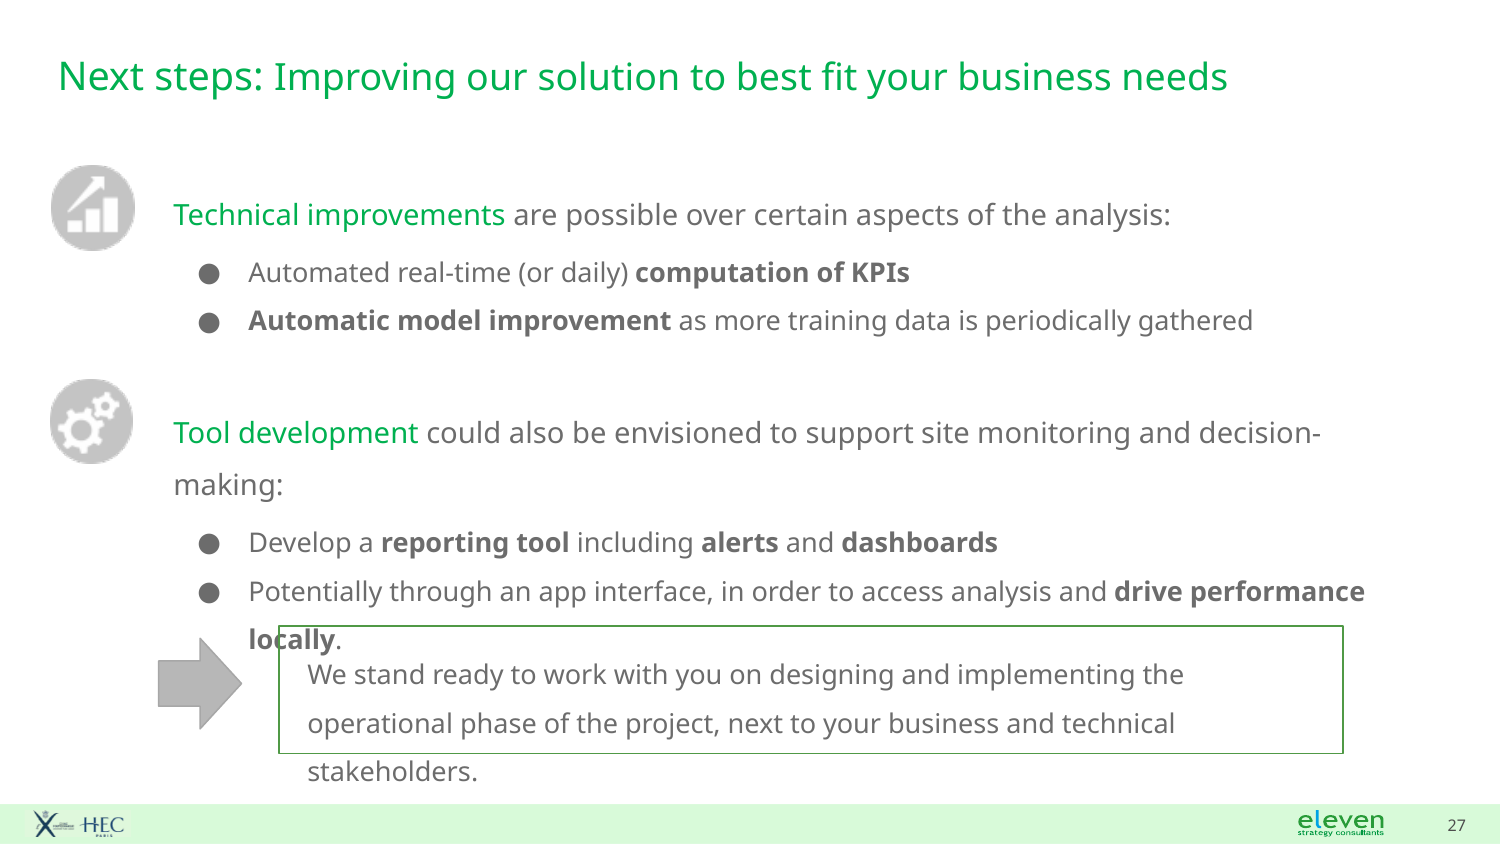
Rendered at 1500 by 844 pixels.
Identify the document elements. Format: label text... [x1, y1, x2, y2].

picture [49, 379, 134, 465]
text_box [158, 638, 242, 729]
slide_number 27 [1426, 814, 1477, 839]
list Technical improvements are possible over certain aspects of the analysis: Automated real-time (or daily) computation of KPIs Automatic model improvement as more training data is periodically gathered Tool development could also be envisioned to support site monitoring and decision-making: Develop a reporting tool including alerts and dashboards Potentially through an app interface, in order to access analysis and drive performance locally. [162, 168, 1443, 565]
picture [51, 165, 135, 251]
text_box We stand ready to work with you on designing and implementing the operational phase of the project, next to your business and technical stakeholders. [292, 625, 1345, 754]
text_box [279, 625, 292, 754]
picture [24, 810, 131, 837]
title Next steps: Improving our solution to best fit your business needs [50, 43, 1495, 128]
